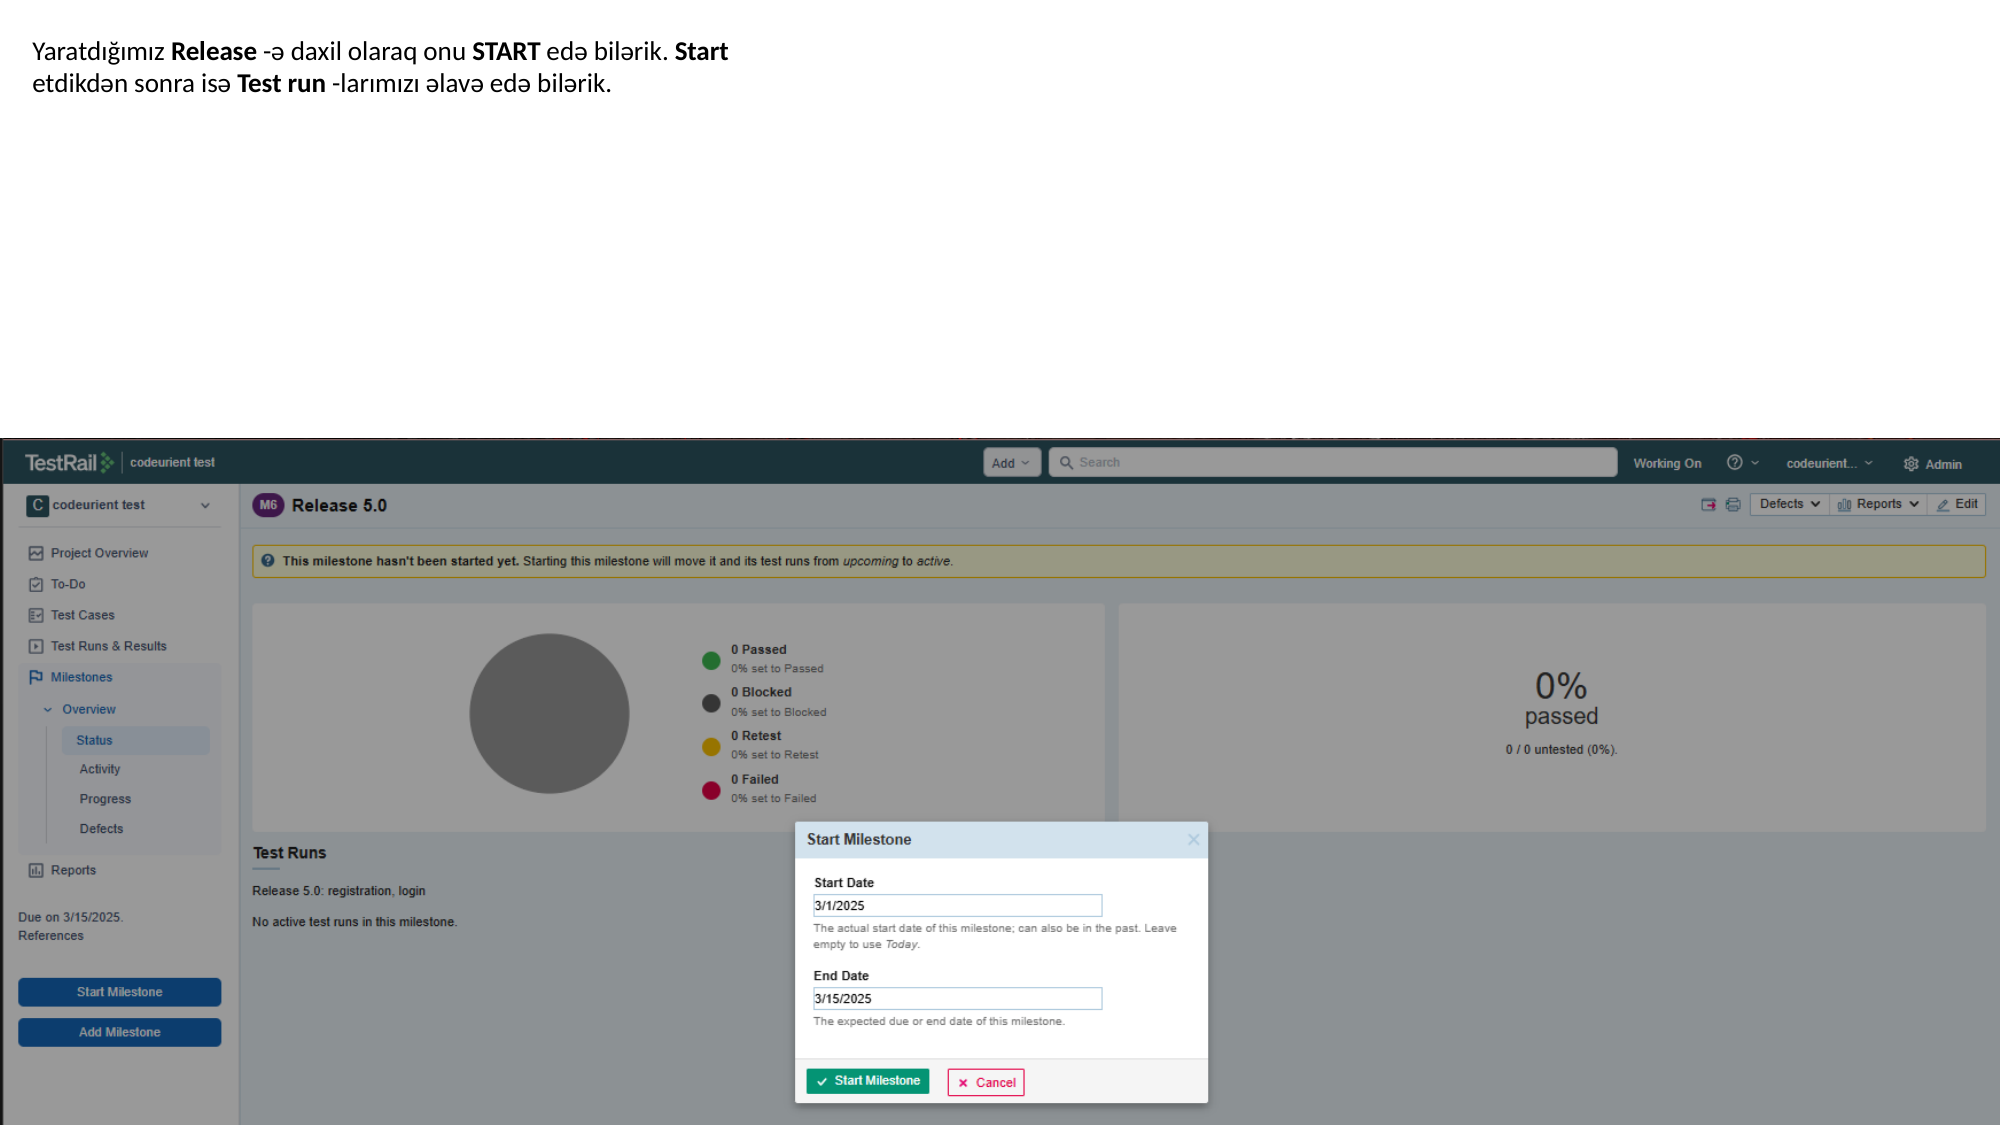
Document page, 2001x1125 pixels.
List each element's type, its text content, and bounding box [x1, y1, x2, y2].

picture [0, 438, 2000, 1125]
text_box Yaratdığımız Release -ə daxil olaraq onu START edə bilərik. Start etdikdən sonra isə Test run -larımızı əlavə edə bilərik. [17, 25, 799, 106]
